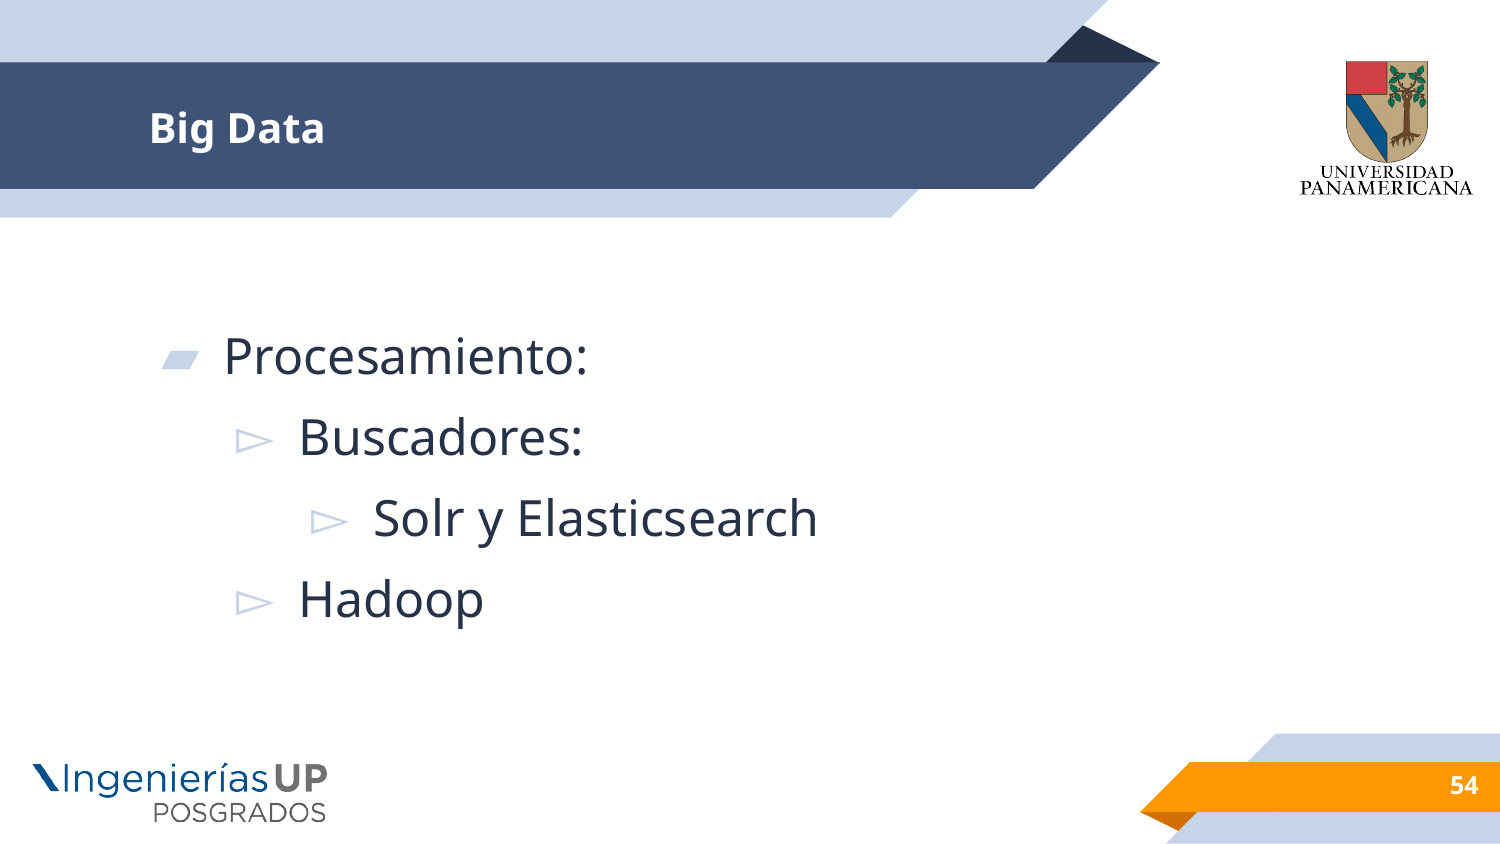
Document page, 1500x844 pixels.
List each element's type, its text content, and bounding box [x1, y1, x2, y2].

slide_number 54 [1249, 760, 1494, 813]
list Procesamiento: Buscadores: Solr y Elasticsearch Hadoop [133, 217, 1140, 734]
picture [1286, 44, 1490, 210]
picture [15, 737, 344, 844]
title Big Data [133, 64, 1035, 190]
